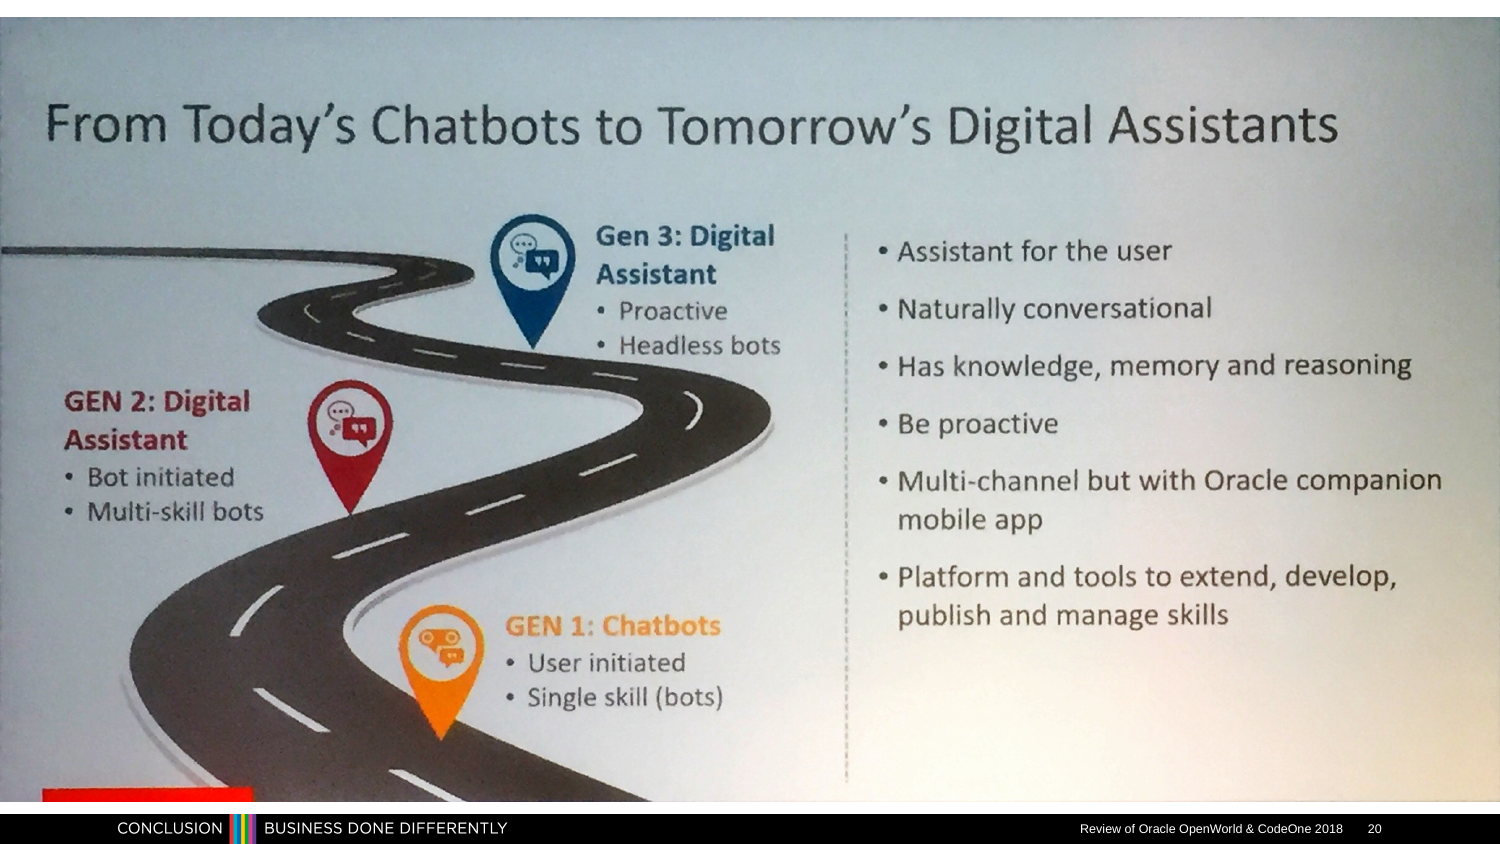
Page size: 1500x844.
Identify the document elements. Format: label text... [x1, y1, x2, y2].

picture [0, 17, 1500, 802]
footer Review of Oracle OpenWorld & CodeOne 2018 [814, 820, 1347, 839]
slide_number 20 [1358, 820, 1382, 839]
picture [0, 814, 236, 844]
picture [239, 814, 1500, 844]
